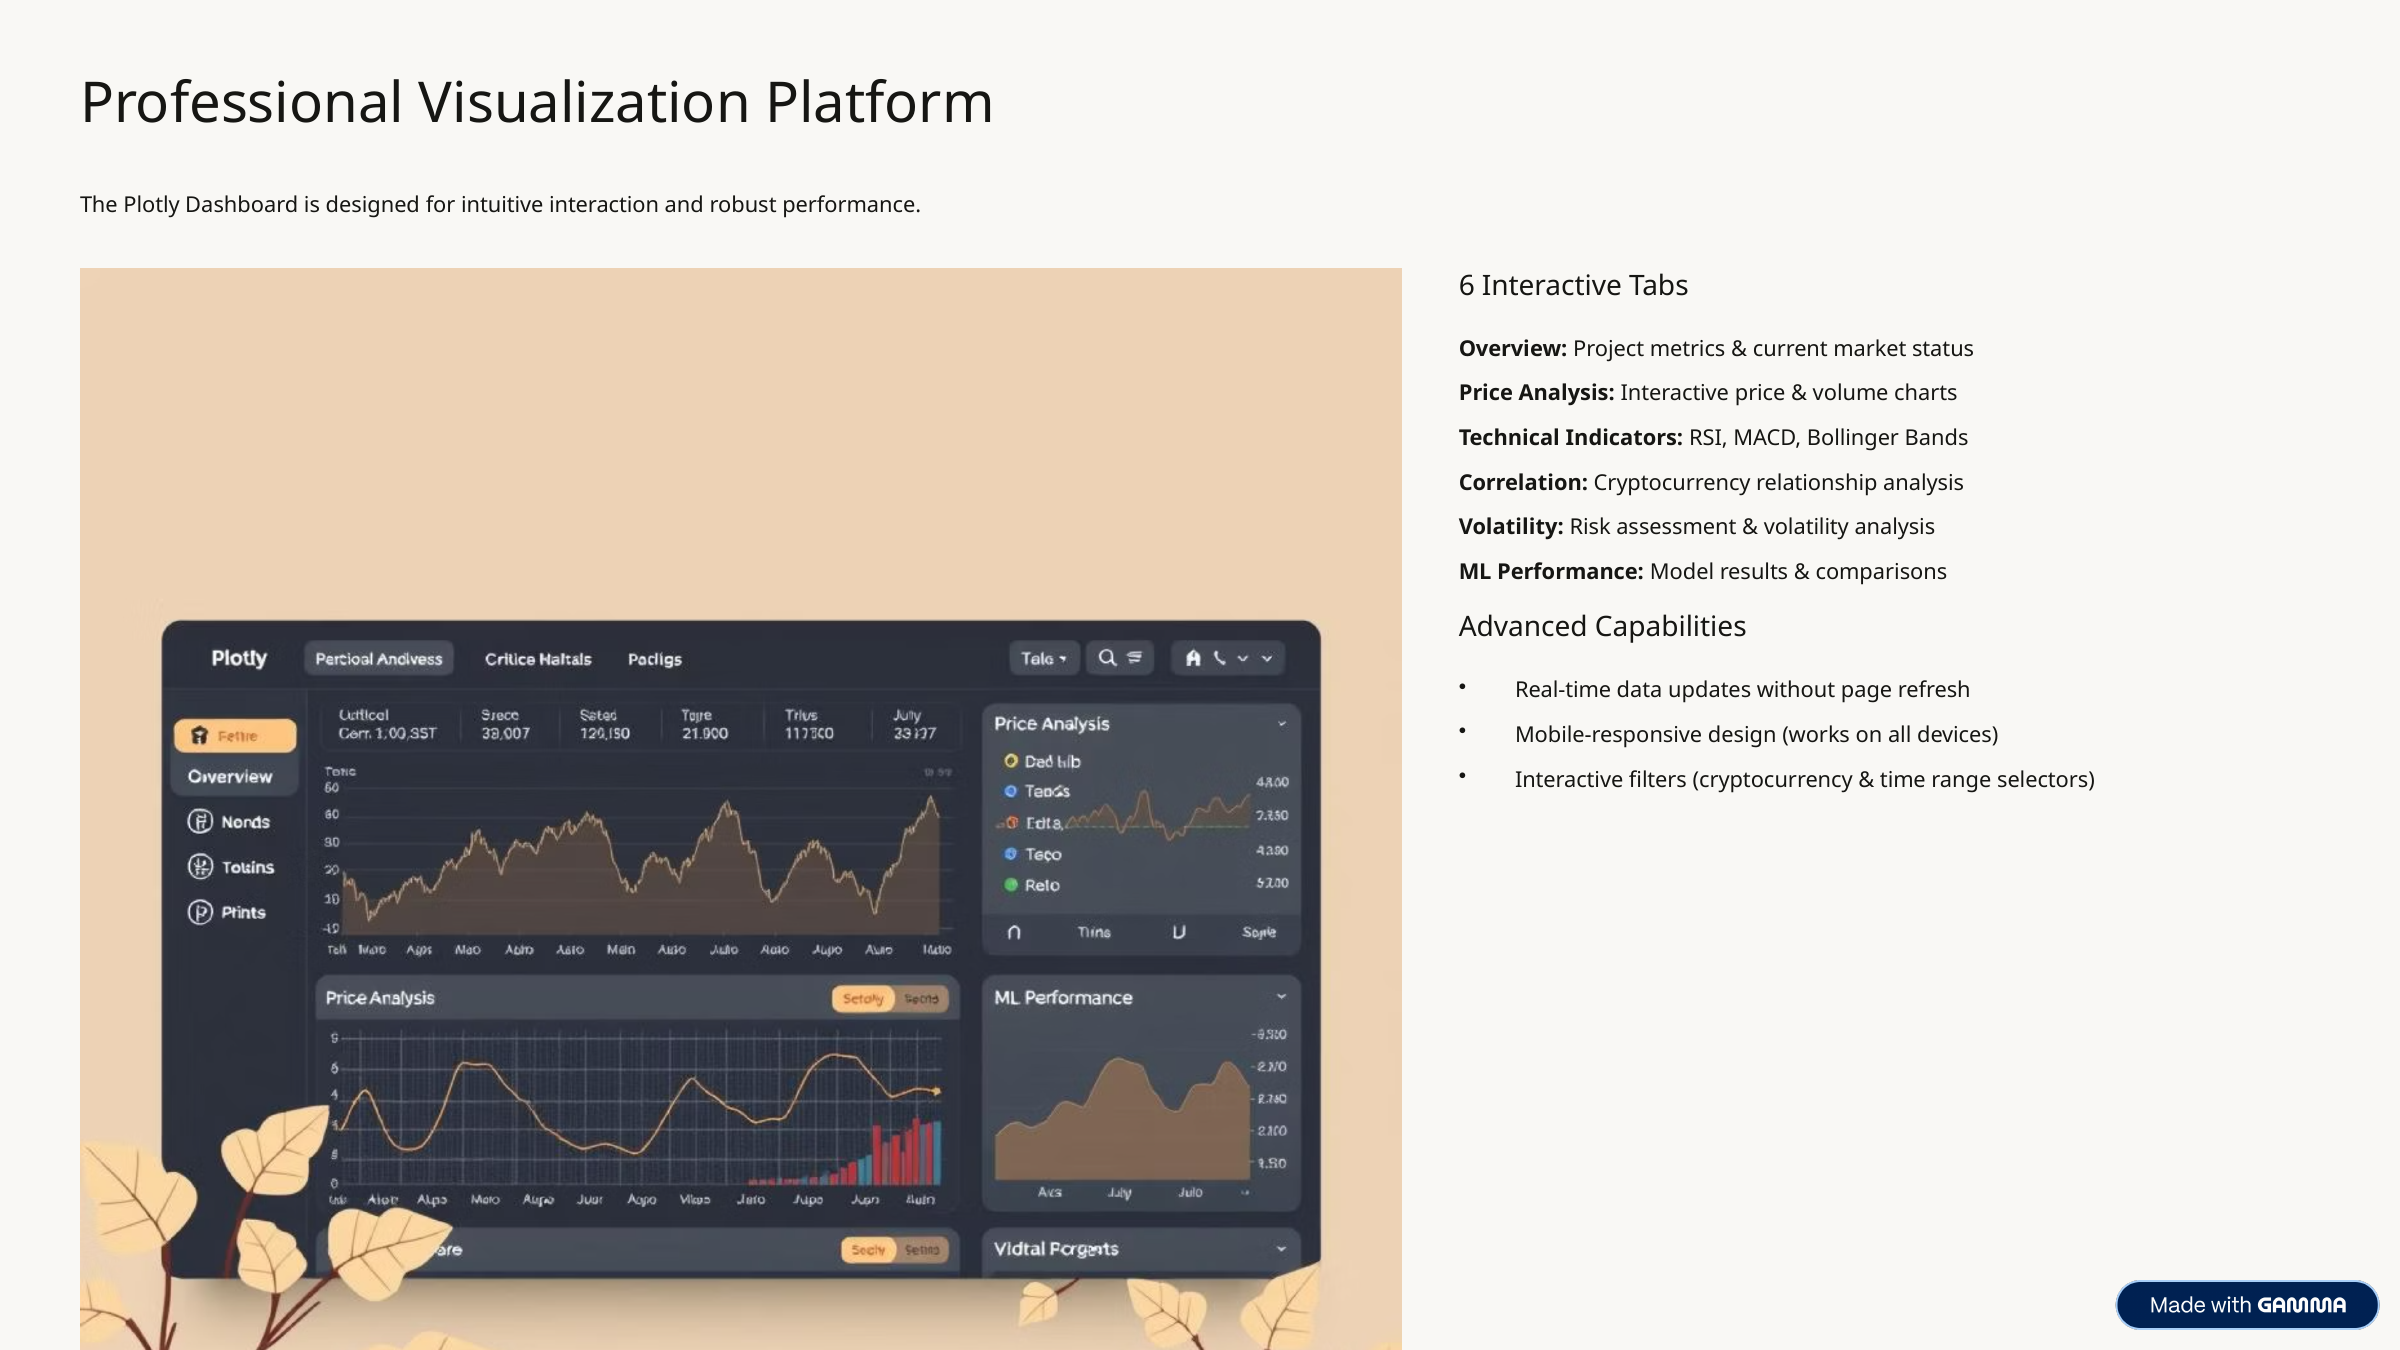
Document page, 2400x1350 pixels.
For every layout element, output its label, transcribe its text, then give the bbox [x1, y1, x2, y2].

text_box Advanced Capabilities [1458, 606, 1762, 643]
text_box Mobile-responsive design (works on all devices) [1458, 710, 2322, 747]
text_box Correlation: Cryptocurrency relationship analysis [1458, 458, 2322, 495]
text_box Technical Indicators: RSI, MACD, Bollinger Bands [1458, 413, 2322, 451]
text_box Real-time data updates without page refresh [1458, 665, 2322, 703]
text_box Professional Visualization Platform [80, 62, 1005, 135]
text_box Price Analysis: Interactive price & volume charts [1458, 368, 2322, 406]
text_box The Plotly Dashboard is designed for intuitive interaction and robust performance. [80, 180, 2320, 217]
text_box ML Performance: Model results & comparisons [1458, 547, 2322, 584]
picture [80, 268, 1402, 1350]
picture [2106, 1271, 2389, 1339]
text_box Interactive filters (cryptocurrency & time range selectors) [1458, 754, 2322, 792]
text_box Volatility: Risk assessment & volatility analysis [1458, 502, 2322, 540]
text_box 6 Interactive Tabs [1458, 265, 1745, 302]
text_box Overview: Project metrics & current market status [1458, 324, 2322, 361]
